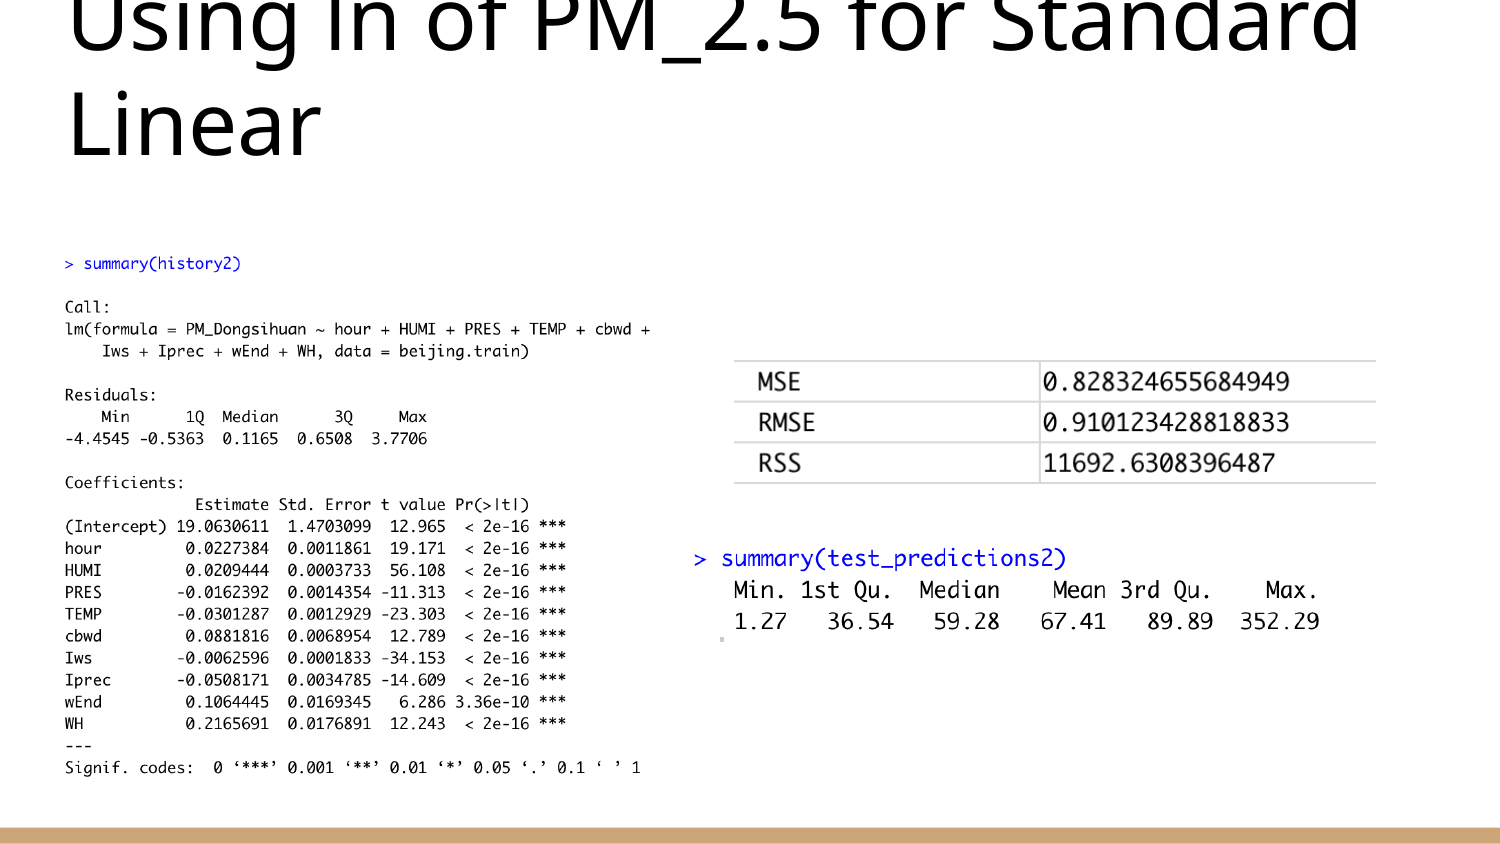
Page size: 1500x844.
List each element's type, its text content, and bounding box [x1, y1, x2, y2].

picture [58, 253, 1422, 787]
title Using ln of PM_2.5 for Standard Linear [51, 51, 1449, 189]
picture [734, 360, 1376, 484]
